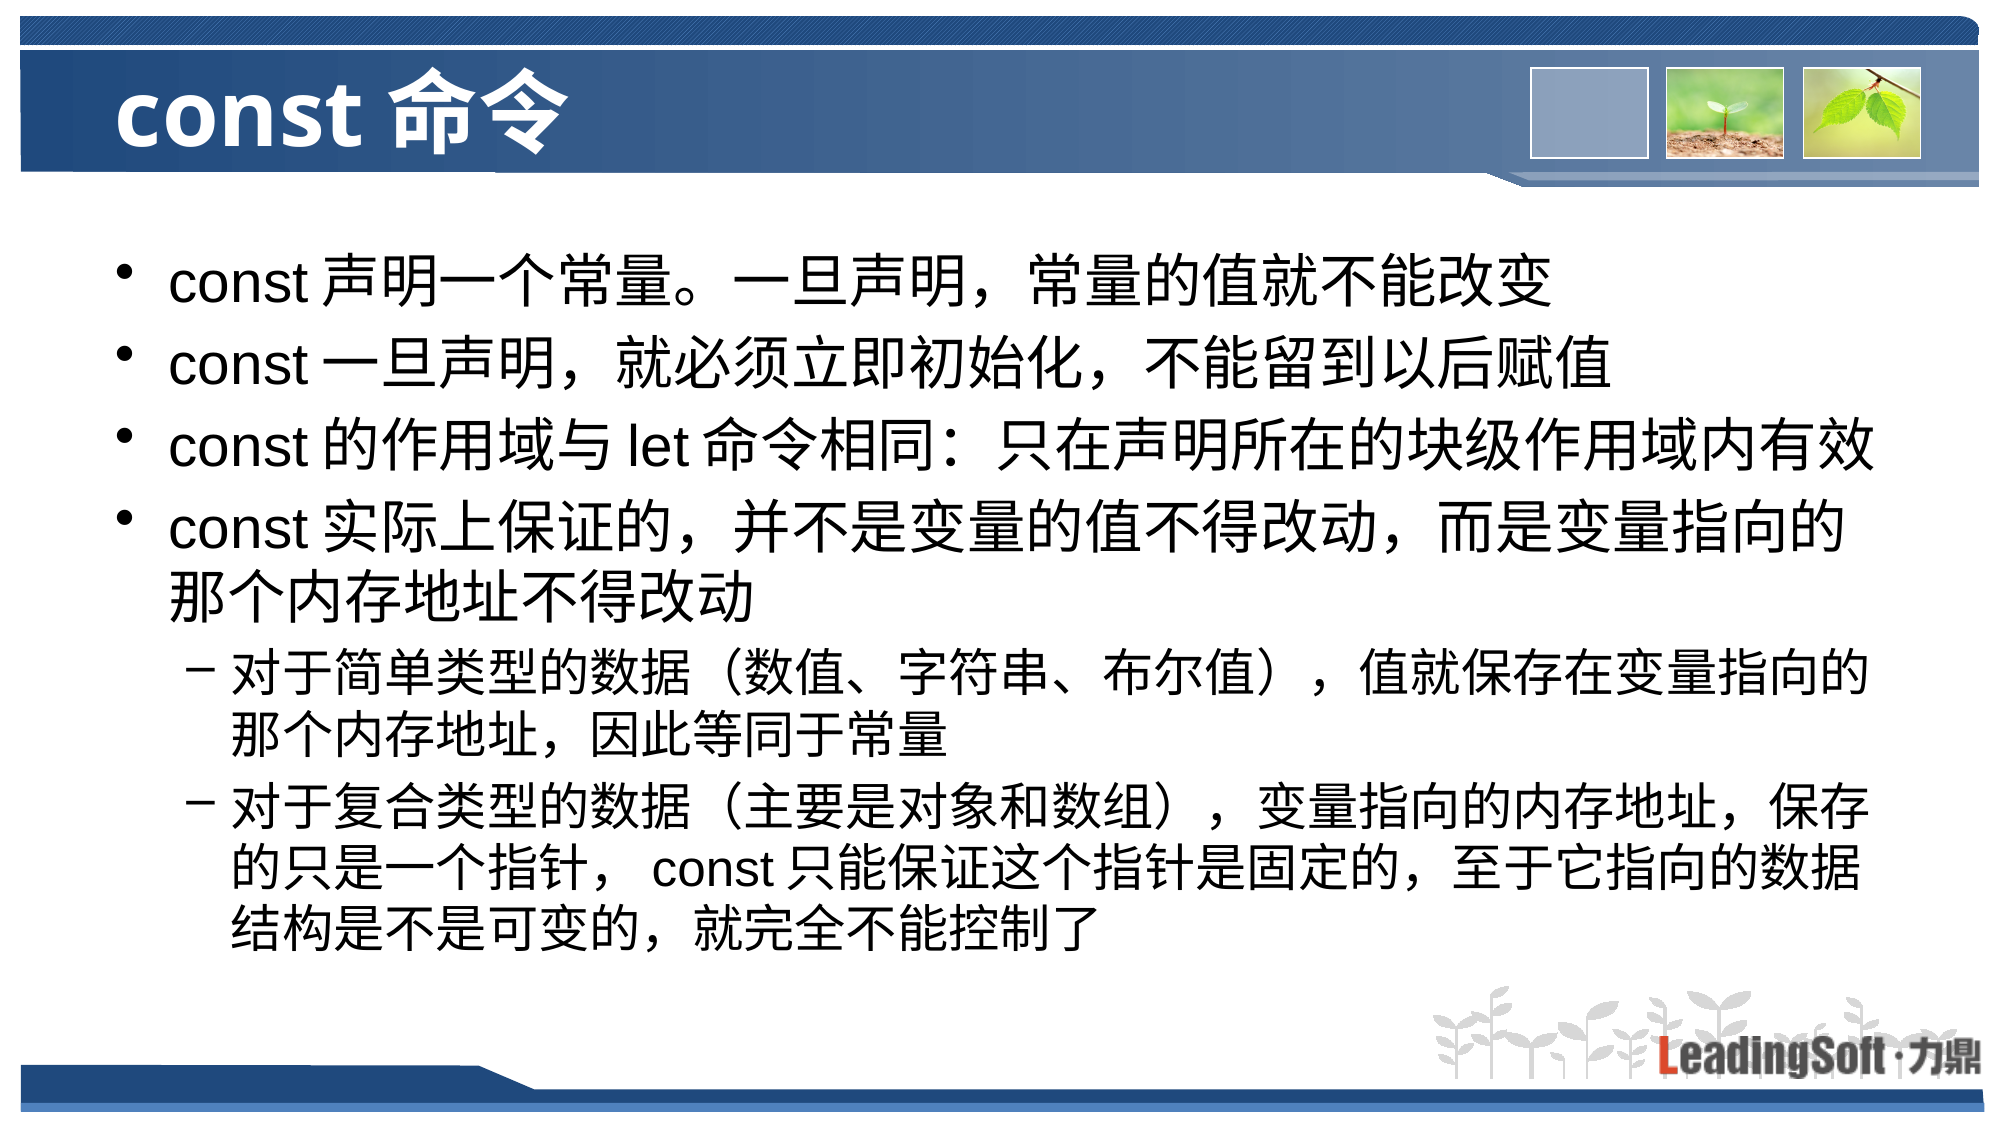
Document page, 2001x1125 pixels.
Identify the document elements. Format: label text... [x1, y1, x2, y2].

picture [1804, 69, 1920, 157]
list const声明一个常量。一旦声明，常量的值就不能改变 const一旦声明，就必须立即初始化，不能留到以后赋值 const的作用域与let命令相同：只在声明所在的块级作用域内有效 const实际上保证的，并不是变量的值不得改动，而是变量指向的那个内存地址不得改动 对于简单类型的数据（数值、字符串、布尔值），值就保存在变量指向的那个内存地址，因此等同于常量 对于复合类型的数据（主要是对象和数组），变量指向的内存地址，保存的只是一个指针，const只能保证这个指针是固定的，至于它指向的数据结构是不是可变的，就完全不能控制了 [99, 235, 1900, 1013]
picture [1659, 1036, 1983, 1079]
title const命令 [99, 39, 1517, 182]
picture [1667, 69, 1783, 157]
